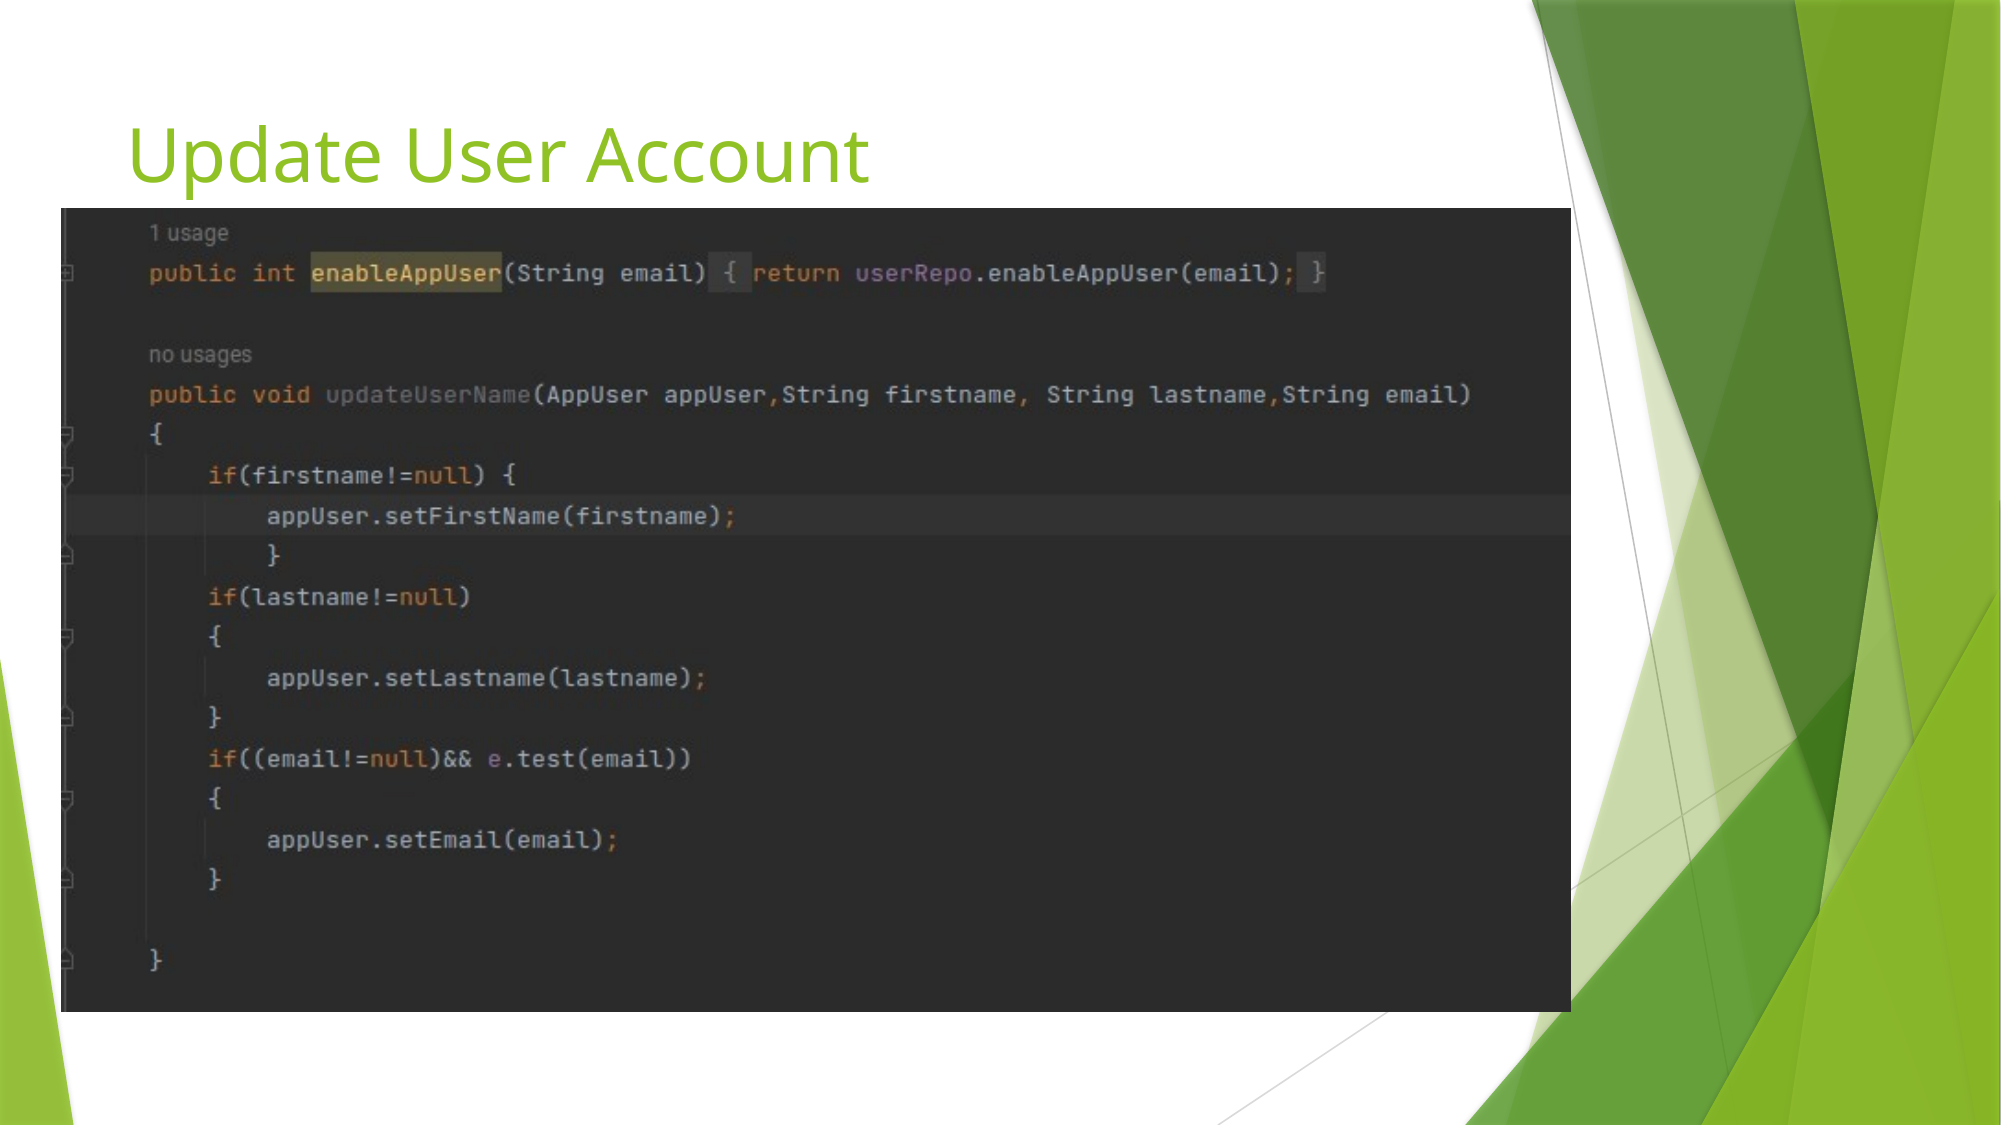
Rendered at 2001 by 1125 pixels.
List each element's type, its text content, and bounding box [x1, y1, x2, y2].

picture [61, 207, 1572, 1012]
title Update User Account [111, 99, 1522, 207]
